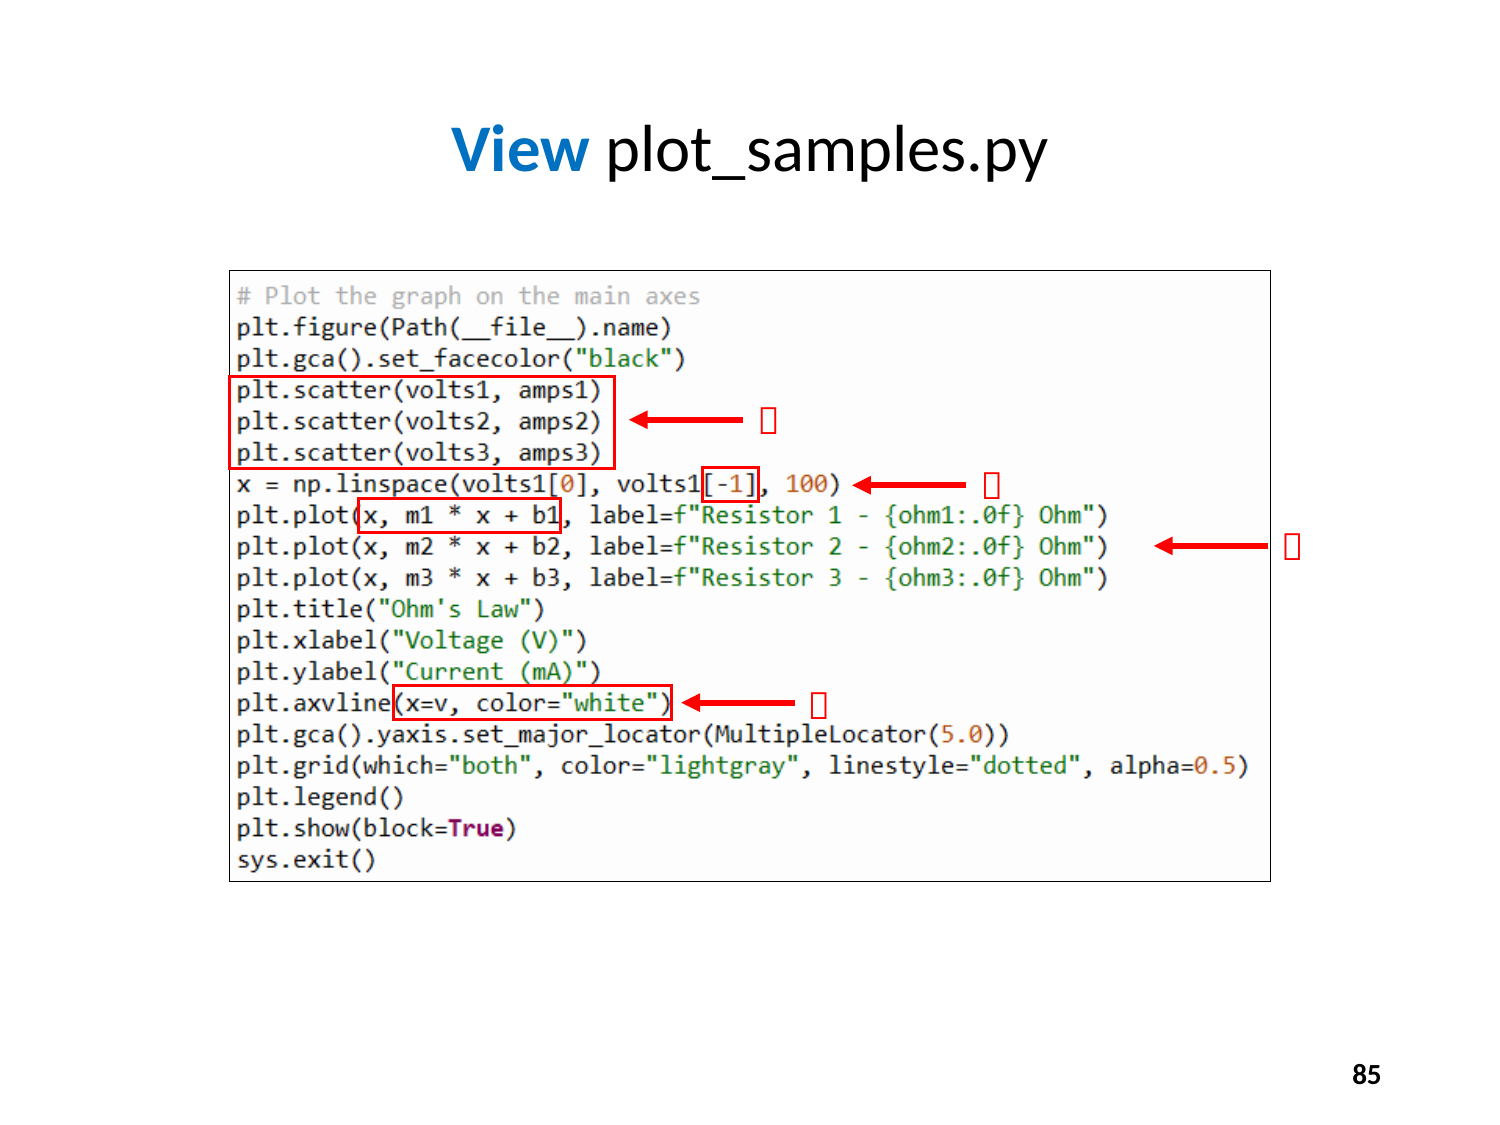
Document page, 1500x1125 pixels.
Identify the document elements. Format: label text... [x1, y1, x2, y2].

picture [229, 270, 1271, 882]
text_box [852, 454, 1029, 516]
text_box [628, 389, 806, 450]
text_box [1153, 515, 1330, 577]
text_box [681, 674, 856, 735]
slide_number 85 [1059, 1042, 1397, 1103]
title View plot_samples.py [103, 59, 1397, 241]
